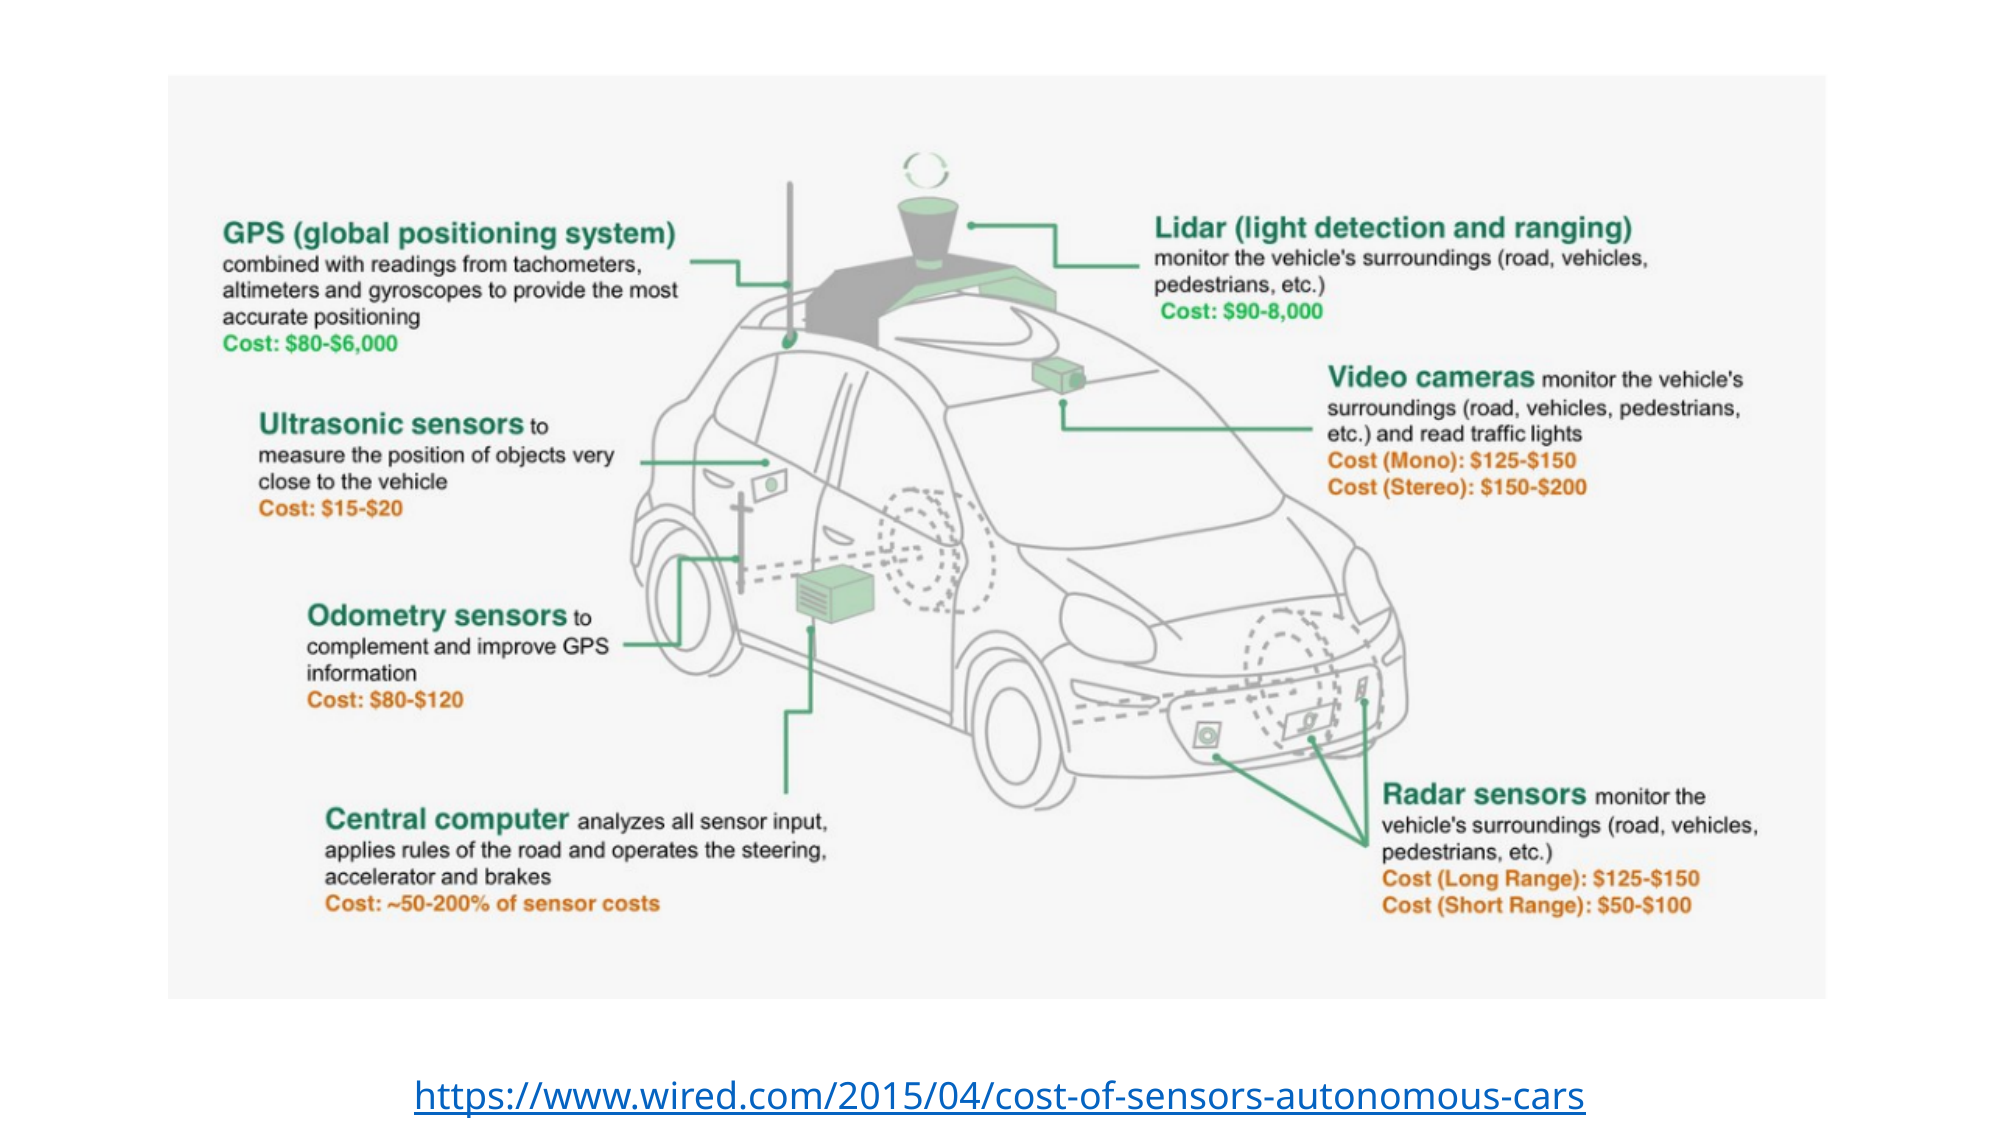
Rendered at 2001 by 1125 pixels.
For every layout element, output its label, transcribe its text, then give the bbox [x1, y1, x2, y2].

picture [168, 70, 1832, 999]
text_box https://www.wired.com/2015/04/cost-of-sensors-autonomous-cars [346, 1064, 1654, 1125]
